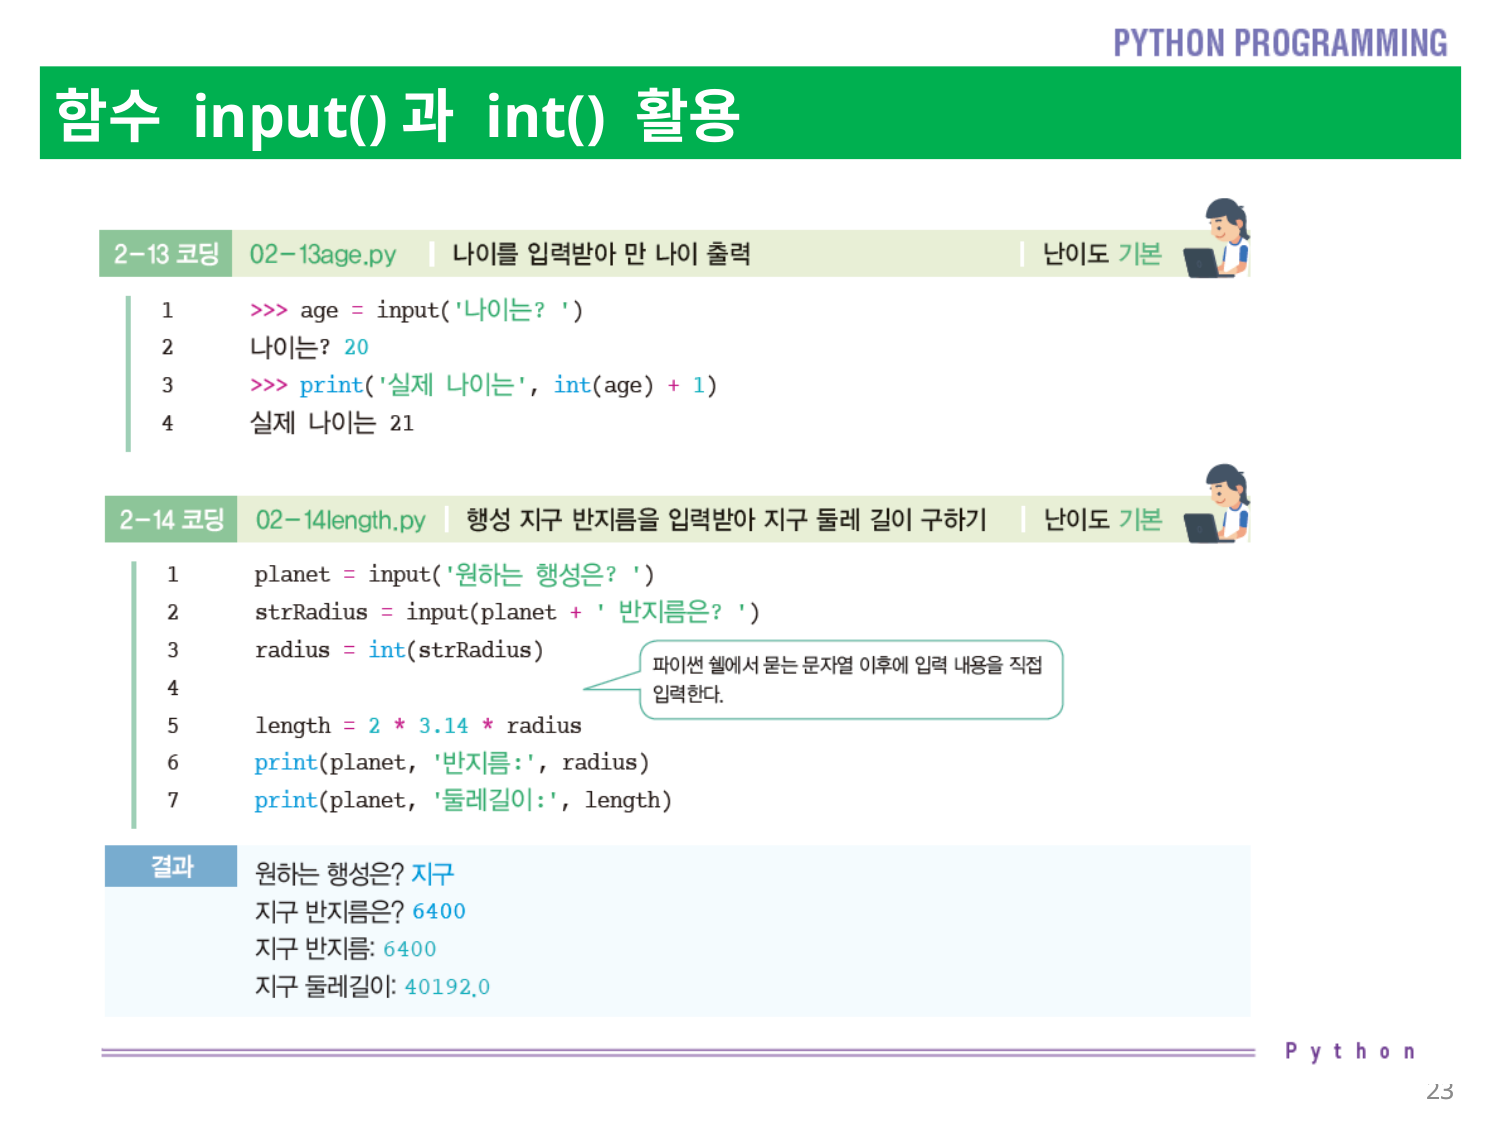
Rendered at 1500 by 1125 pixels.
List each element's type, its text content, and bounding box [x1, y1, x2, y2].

title 함수 input()과 int() 활용 [39, 76, 1444, 152]
picture [18, 192, 1483, 1084]
picture [1106, 13, 1462, 66]
slide_number 23 [1119, 1071, 1470, 1112]
